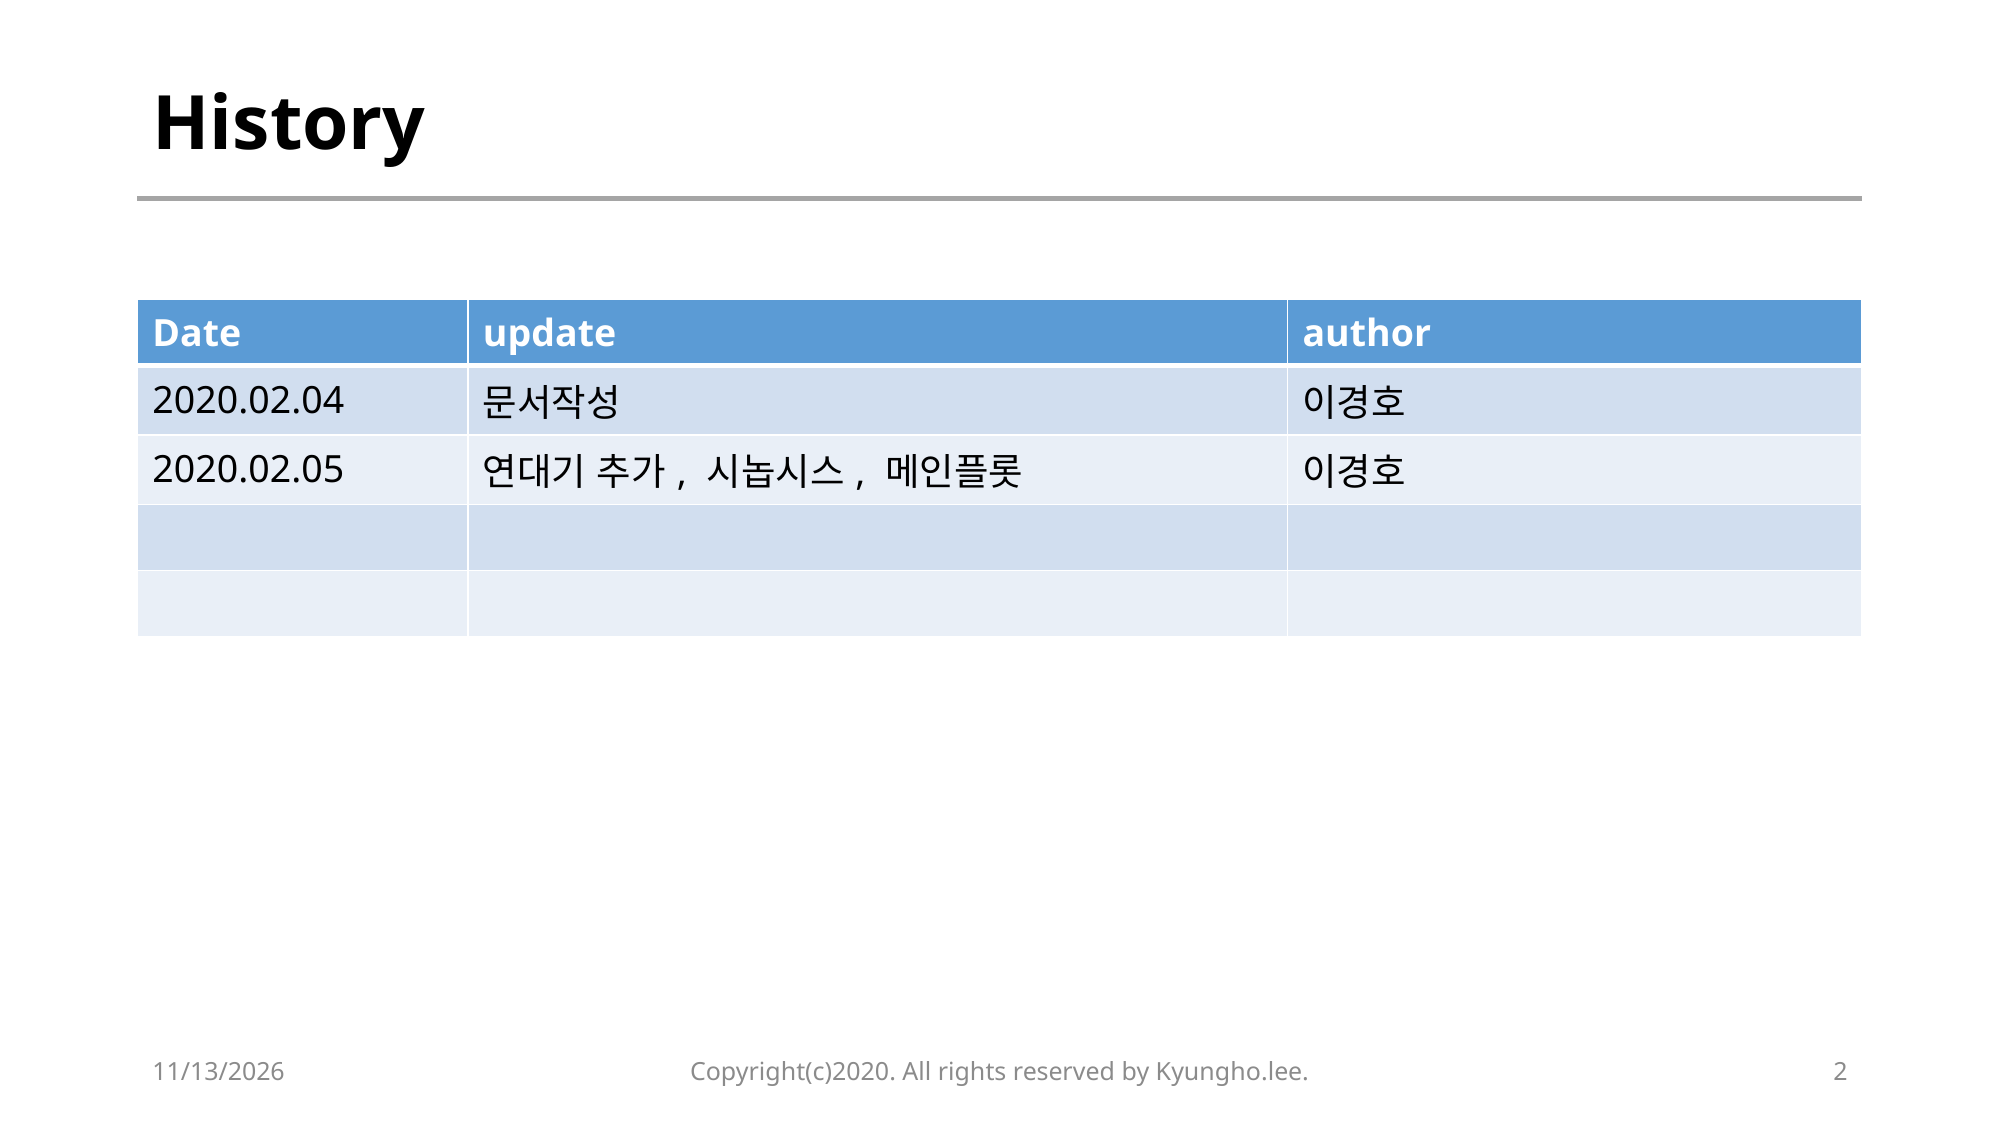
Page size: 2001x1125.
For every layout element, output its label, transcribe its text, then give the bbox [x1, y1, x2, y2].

table_cell 2020.02.05 [138, 436, 467, 504]
table_cell [1288, 505, 1861, 570]
table_header Date [138, 300, 467, 363]
table_cell [138, 505, 467, 570]
table_cell 문서작성 [469, 368, 1287, 434]
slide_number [137, 1042, 588, 1103]
table_cell [469, 505, 1287, 570]
table_cell 이경호 [1288, 368, 1861, 434]
table_cell [138, 571, 467, 636]
table_cell 연대기 추가, 시놉시스, 메인플롯 [469, 436, 1287, 504]
footer Copyright(c)2020. All rights reserved by Kyungho.lee. [662, 1042, 1338, 1103]
table_header update [469, 300, 1287, 363]
table_cell [1288, 571, 1861, 636]
table_header author [1288, 300, 1861, 363]
table_cell 이경호 [1288, 436, 1861, 504]
slide_number 2 [1412, 1042, 1863, 1103]
title History [137, 59, 1863, 191]
table_cell 2020.02.04 [138, 368, 467, 434]
table_cell [469, 571, 1287, 636]
